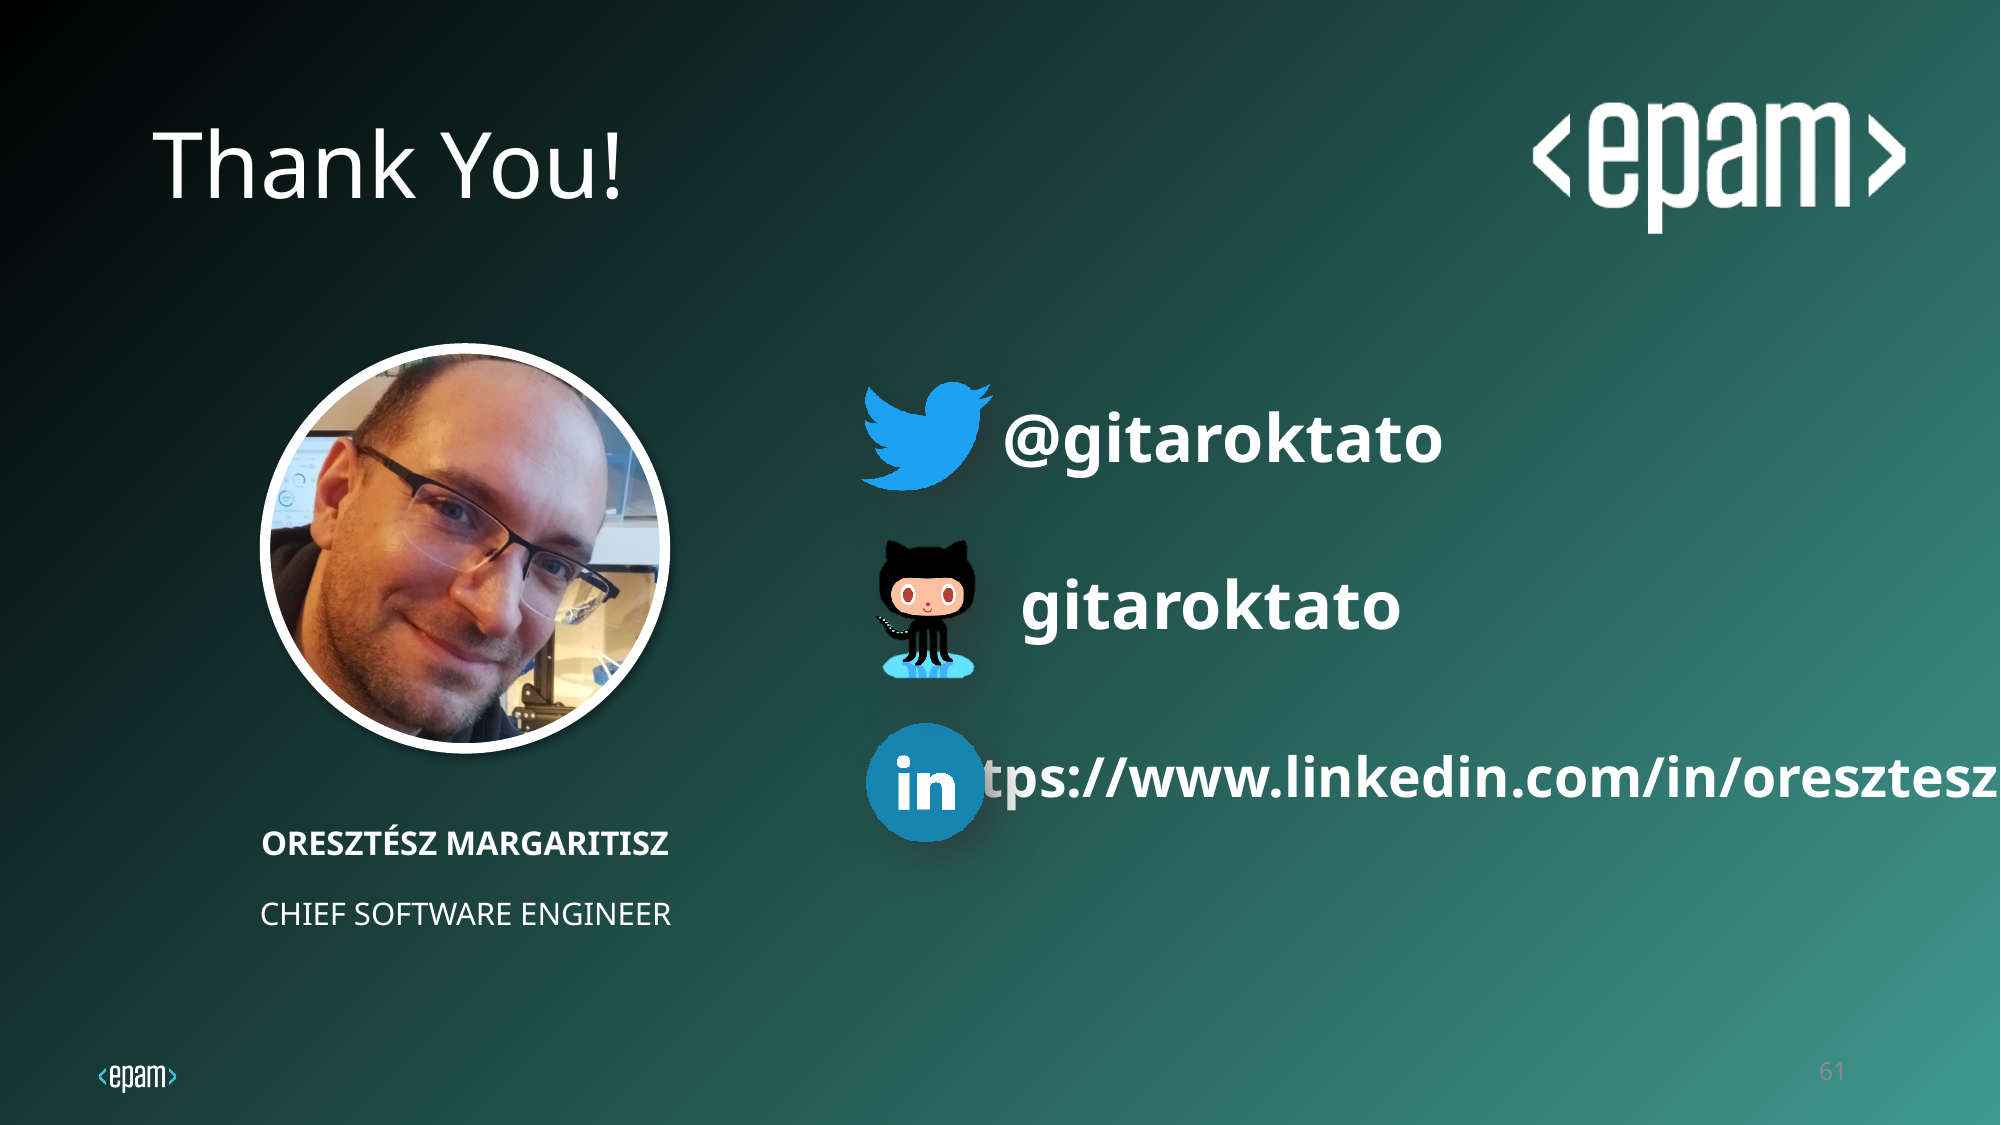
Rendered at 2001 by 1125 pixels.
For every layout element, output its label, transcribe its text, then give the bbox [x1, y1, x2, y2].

picture [1505, 88, 1934, 249]
text_box gitaroktato [1062, 555, 1419, 651]
text_box https://www.linkedin.com/in/oresztesz [1032, 735, 2000, 817]
slide_number 61 [1412, 1042, 1863, 1103]
list ORESZTÉSZ MARGARITISZ [206, 819, 724, 892]
list CHIEF SOFTWARE ENGINEER [207, 891, 724, 963]
text_box @gitaroktato [994, 388, 1460, 483]
picture [866, 723, 985, 842]
picture [837, 518, 1016, 697]
title Thank You! [137, 59, 1863, 278]
picture [859, 381, 994, 491]
picture [264, 348, 665, 749]
